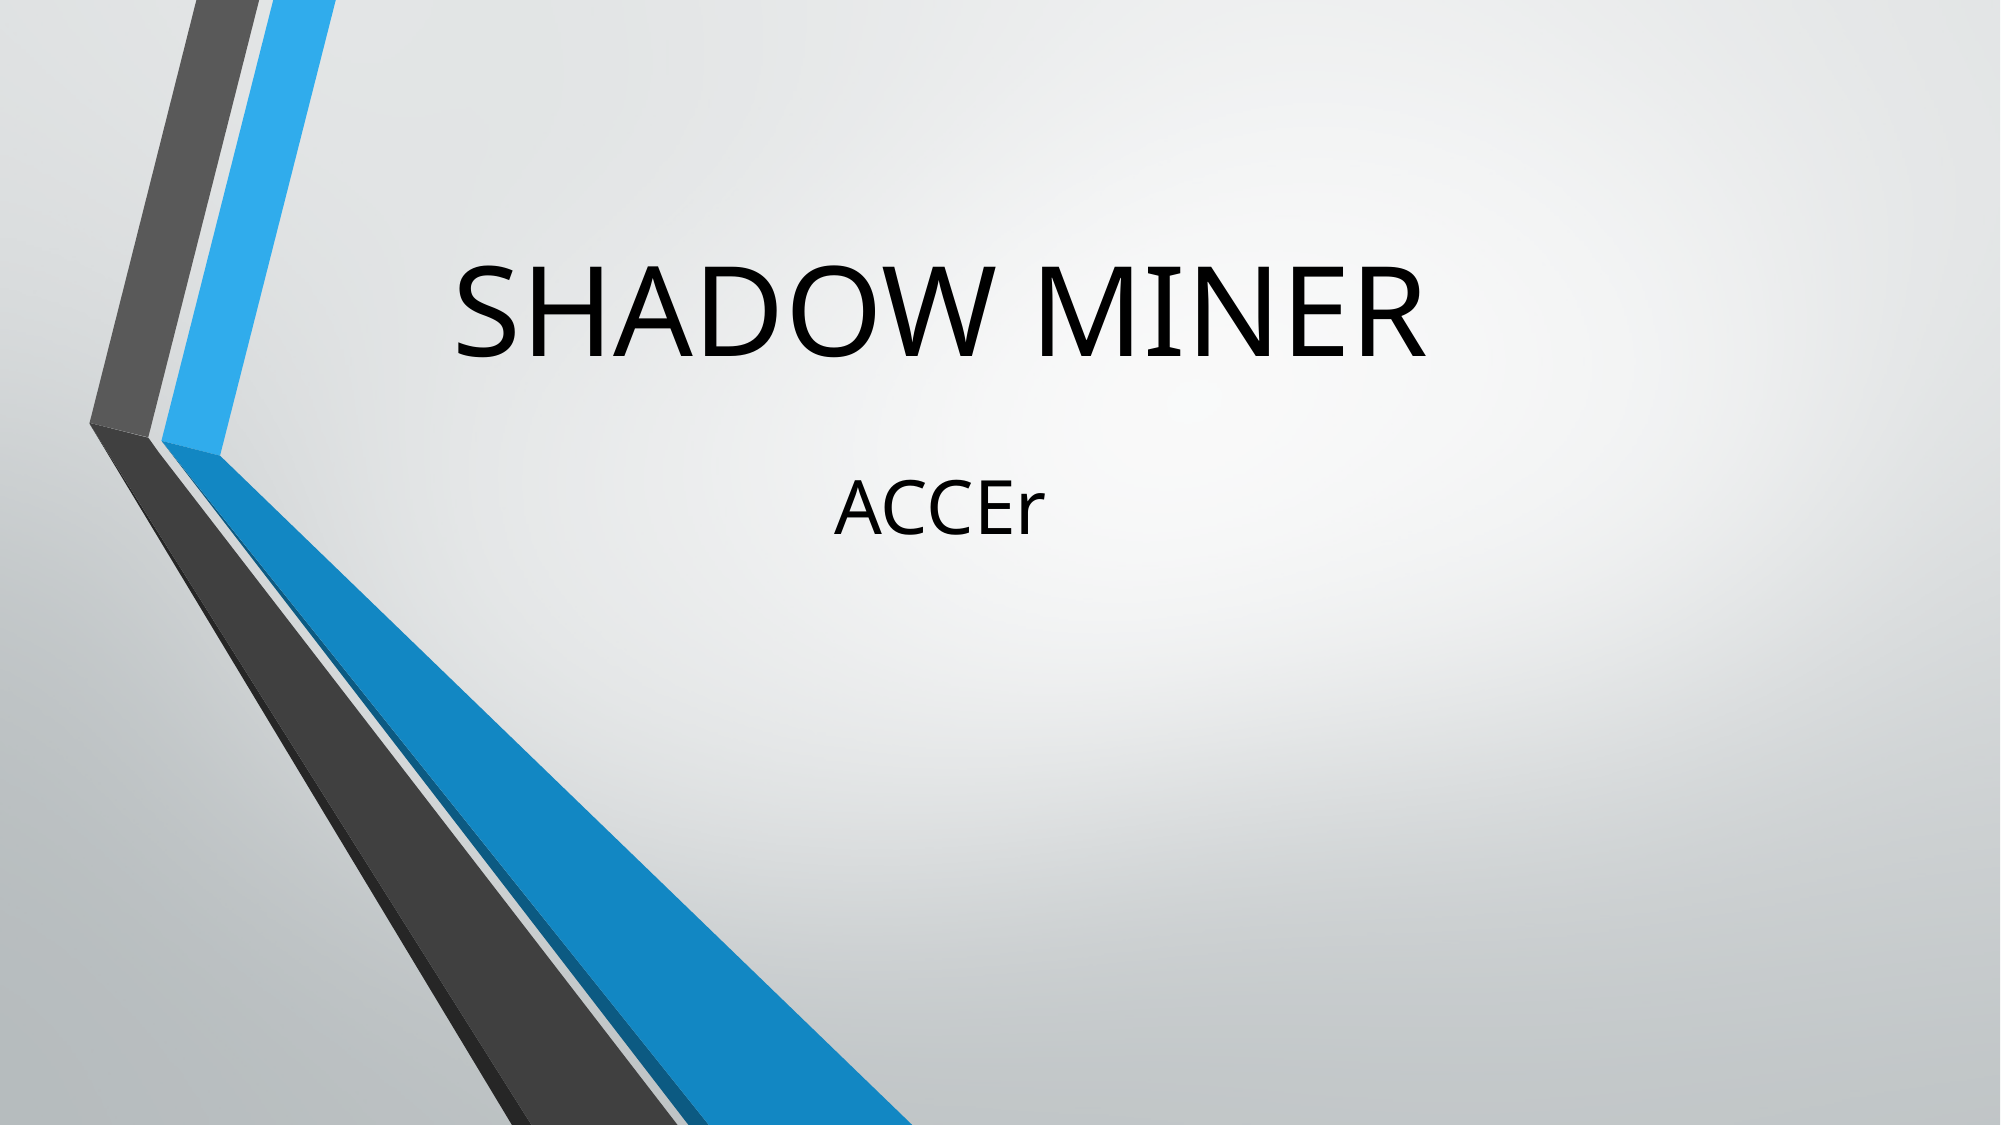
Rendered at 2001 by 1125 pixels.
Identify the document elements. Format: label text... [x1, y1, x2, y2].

title SHADOW MINER [165, 89, 1716, 389]
subtitle ACCEr [165, 451, 1716, 565]
